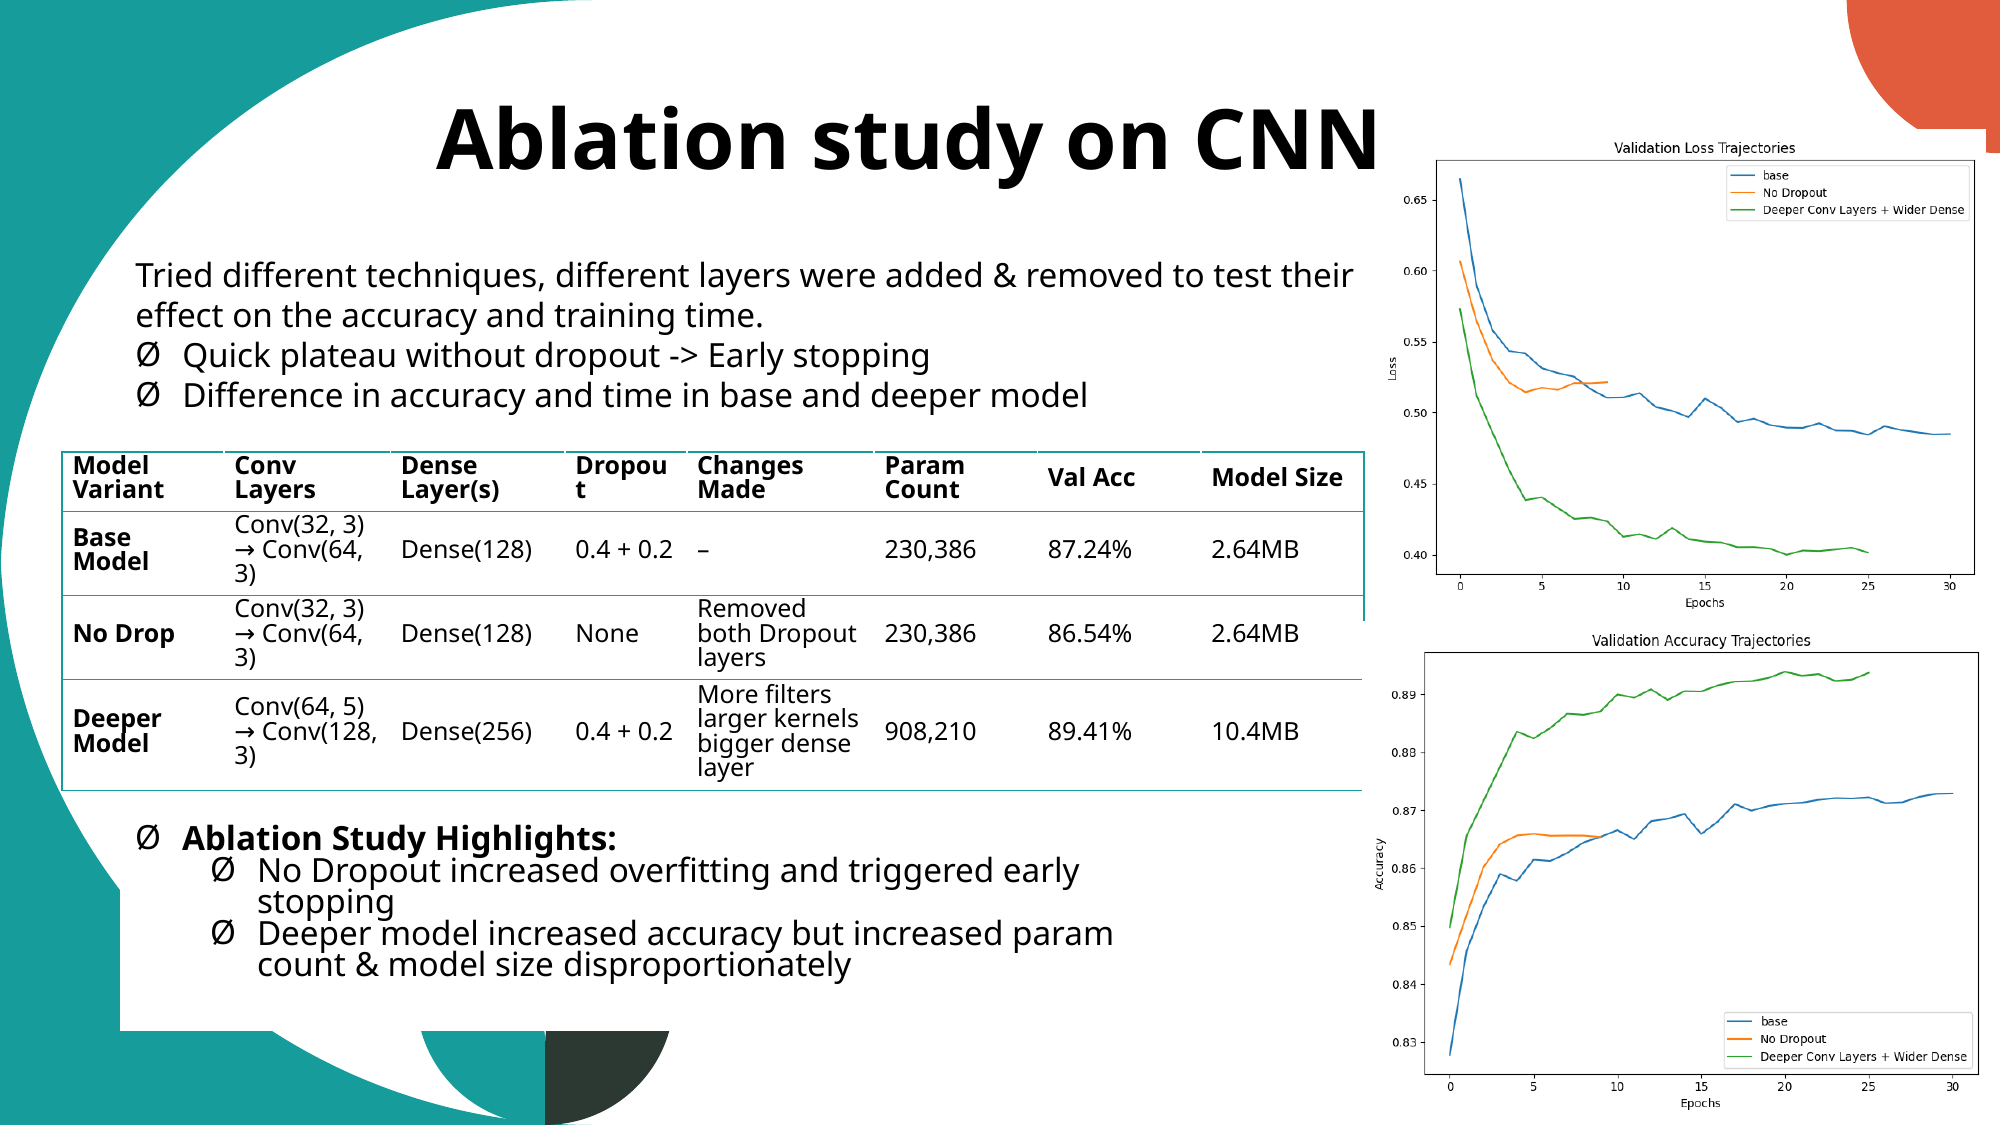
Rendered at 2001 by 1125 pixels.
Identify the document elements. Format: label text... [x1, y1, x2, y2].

table_header Conv Layers [225, 453, 390, 511]
table_cell 89.41% [1038, 680, 1200, 790]
table_cell Dense(128) [391, 512, 564, 595]
text_box Ablation Study Highlights:​ No Dropout increased overfitting and triggered early stopping Deeper model increased accuracy but increased param count & model size disproportionately [120, 818, 1180, 1031]
table_cell 0.4 + 0.2 [566, 512, 686, 595]
table_cell No Drop [63, 596, 223, 679]
table_cell None [566, 596, 686, 679]
table_cell 908,210 [875, 680, 1037, 790]
table_cell 10.4MB [1202, 680, 1362, 790]
table_header Param Count [875, 453, 1037, 511]
table_cell Removed both Dropout layers [688, 596, 873, 679]
table_cell Base Model [63, 512, 223, 595]
table_header Dropout [566, 453, 686, 511]
table_cell Dense(128) [391, 596, 564, 679]
text_box Tried different techniques, different layers were added & removed to test their effect on the accuracy and training time. Quick plateau without dropout -> Early stopping Difference in accuracy and time in base and deeper model [120, 246, 1383, 501]
table_cell More filters larger kernels bigger dense layer [688, 680, 873, 790]
table_cell – [688, 512, 873, 595]
table_cell Conv(64, 5) → Conv(128, 3) [225, 680, 390, 790]
table_header Val Acc [1038, 453, 1200, 511]
table_cell Deeper Model [63, 680, 223, 790]
table_cell Dense(256) [391, 680, 564, 790]
table_header Dense Layer(s) [391, 453, 564, 511]
table_header Model Variant [63, 453, 223, 511]
table_cell 2.64MB [1202, 512, 1363, 595]
table_cell Conv(32, 3) → Conv(64, 3) [225, 512, 390, 595]
table_cell 230,386 [875, 512, 1037, 595]
title Ablation study on CNN [421, 36, 2000, 249]
table_cell 87.24% [1038, 512, 1200, 595]
table_cell 86.54% [1038, 596, 1200, 679]
table_cell Conv(32, 3) → Conv(64, 3) [225, 596, 390, 679]
table_cell 230,386 [875, 596, 1037, 679]
table_cell 0.4 + 0.2 [566, 680, 686, 790]
table_header Changes Made [688, 453, 873, 511]
picture [1362, 129, 1986, 1122]
table_cell 2.64MB [1202, 596, 1363, 679]
table_header Model Size [1202, 453, 1363, 511]
